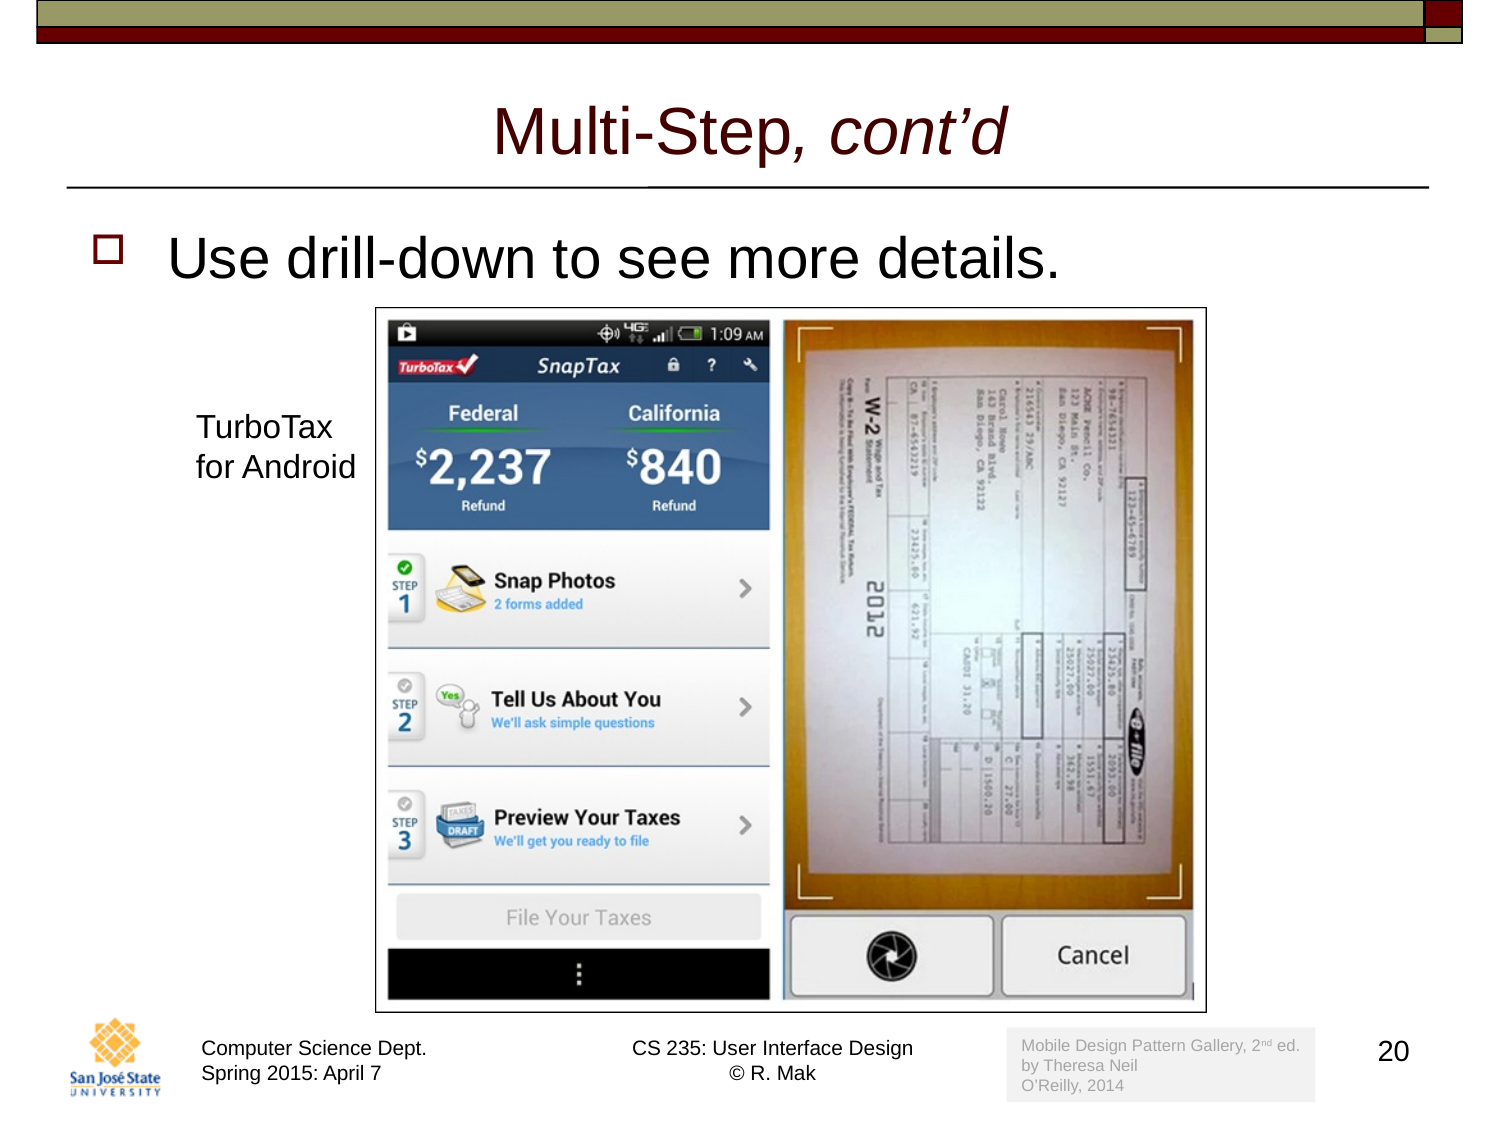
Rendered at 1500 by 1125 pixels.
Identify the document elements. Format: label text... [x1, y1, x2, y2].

text_box TurboTax for Android [181, 397, 369, 492]
picture [60, 1012, 166, 1112]
slide_number 20 [1112, 1025, 1425, 1100]
list Use drill-down to see more details. [75, 212, 1425, 308]
text_box Mobile Design Pattern Gallery, 2nd ed. by Theresa Neil O’Reilly, 2014 [1006, 1027, 1316, 1103]
title Multi-Step, cont’d [75, 67, 1425, 175]
picture [374, 307, 1207, 1013]
